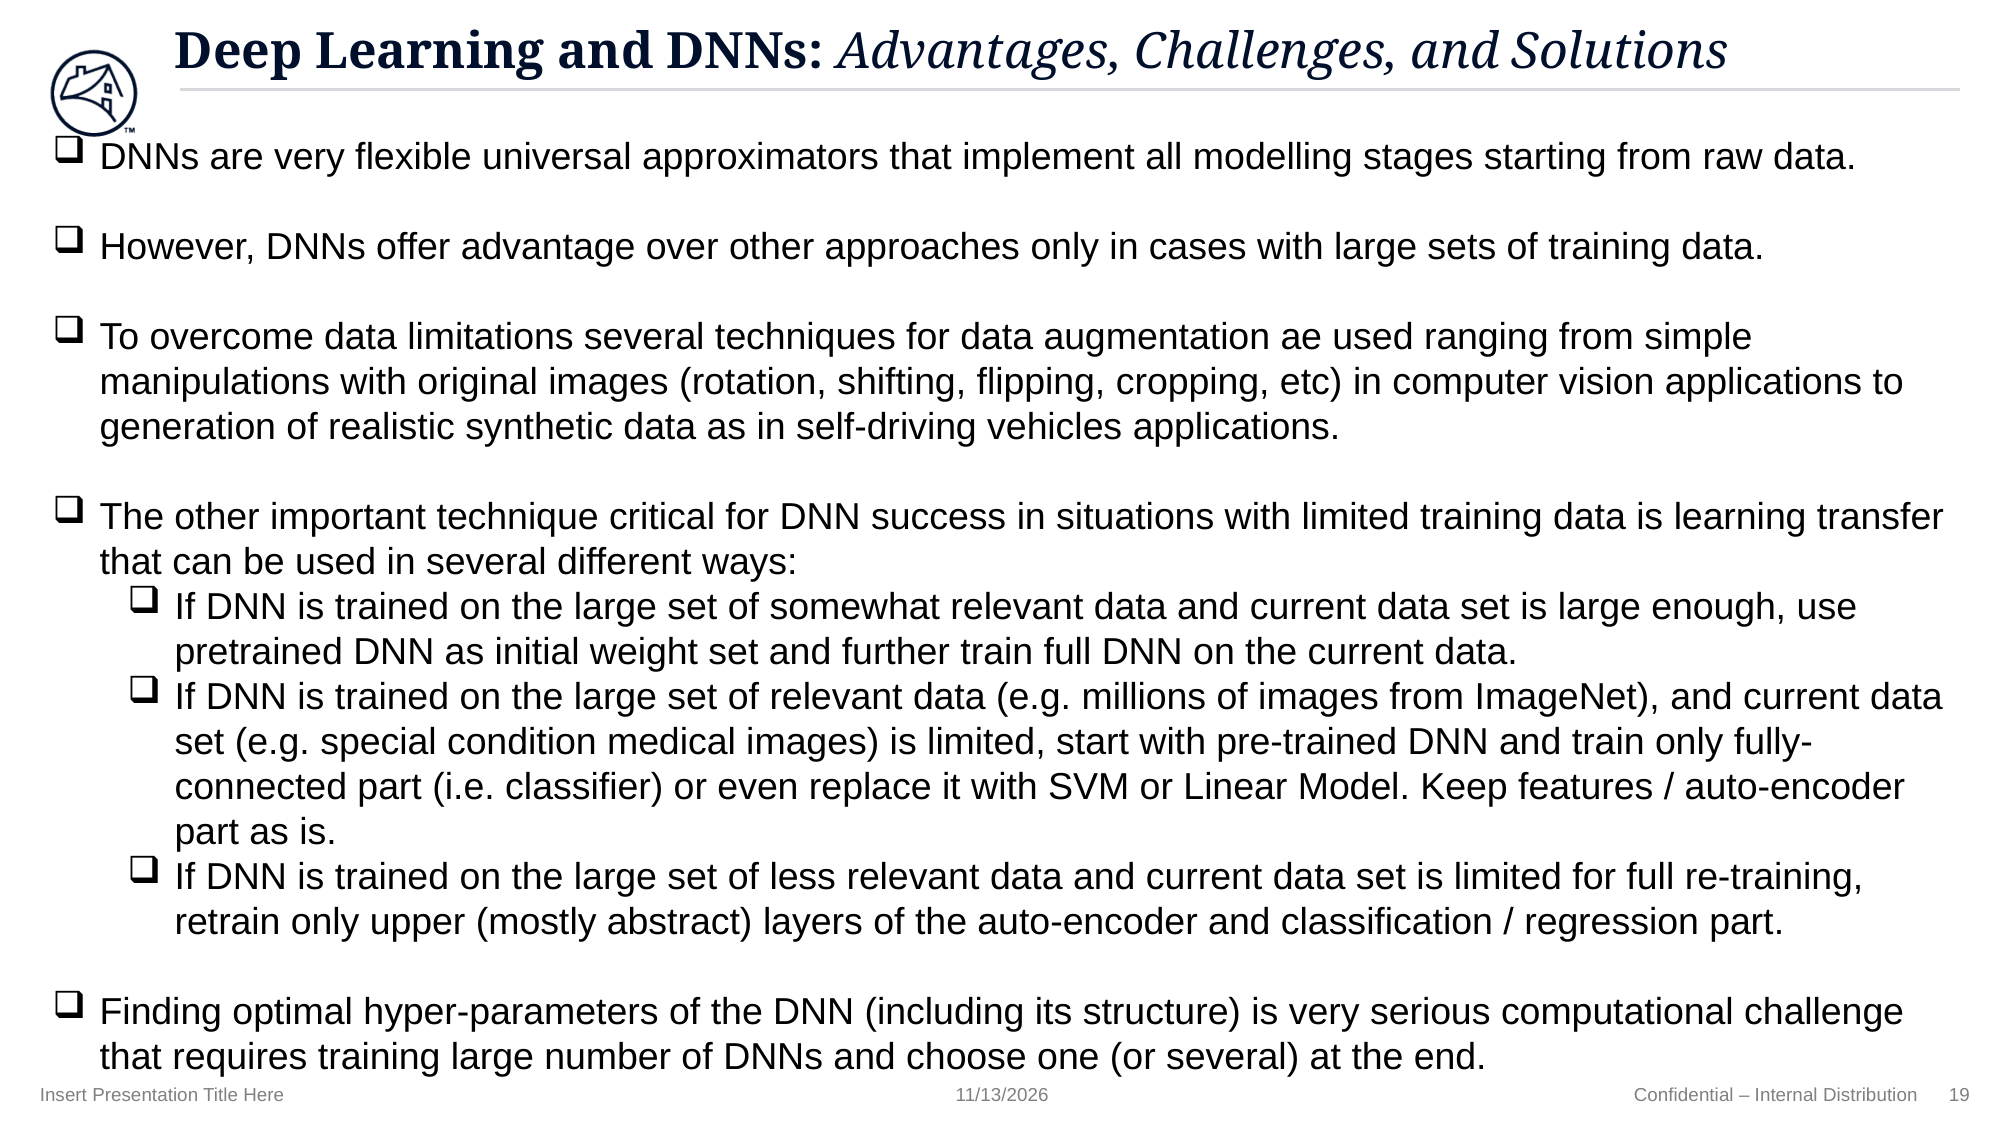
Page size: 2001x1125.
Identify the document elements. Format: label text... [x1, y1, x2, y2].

text_box DNNs are very flexible universal approximators that implement all modelling stages starting from raw data. However, DNNs offer advantage over other approaches only in cases with large sets of training data. To overcome data limitations several techniques for data augmentation ae used ranging from simple manipulations with original images (rotation, shifting, flipping, cropping, etc) in computer vision applications to generation of realistic synthetic data as in self-driving vehicles applications. The other important technique critical for DNN success in situations with limited training data is learning transfer that can be used in several different ways: If DNN is trained on the large set of somewhat relevant data and current data set is large enough, use pretrained DNN as initial weight set and further train full DNN on the current data. If DNN is trained on the large set of relevant data (e.g. millions of images from ImageNet), and current data set (e.g. special condition medical images) is limited, start with pre-trained DNN and train only fully-connected part (i.e. classifier) or even replace it with SVM or Linear Model. Keep features / auto-encoder part as is. If DNN is trained on the large set of less relevant data and current data set is limited for full re-training, retrain only upper (mostly abstract) layers of the auto-encoder and classification / regression part. Finding optimal hyper-parameters of the DNN (including its structure) is very serious computational challenge that requires training large number of DNNs and choose one (or several) at the end. [37, 124, 1962, 1085]
title Deep Learning and DNNs: Advantages, Challenges, and Solutions [174, 18, 1962, 81]
footer Insert Presentation Title Here [24, 1074, 700, 1113]
picture [13, 12, 163, 140]
